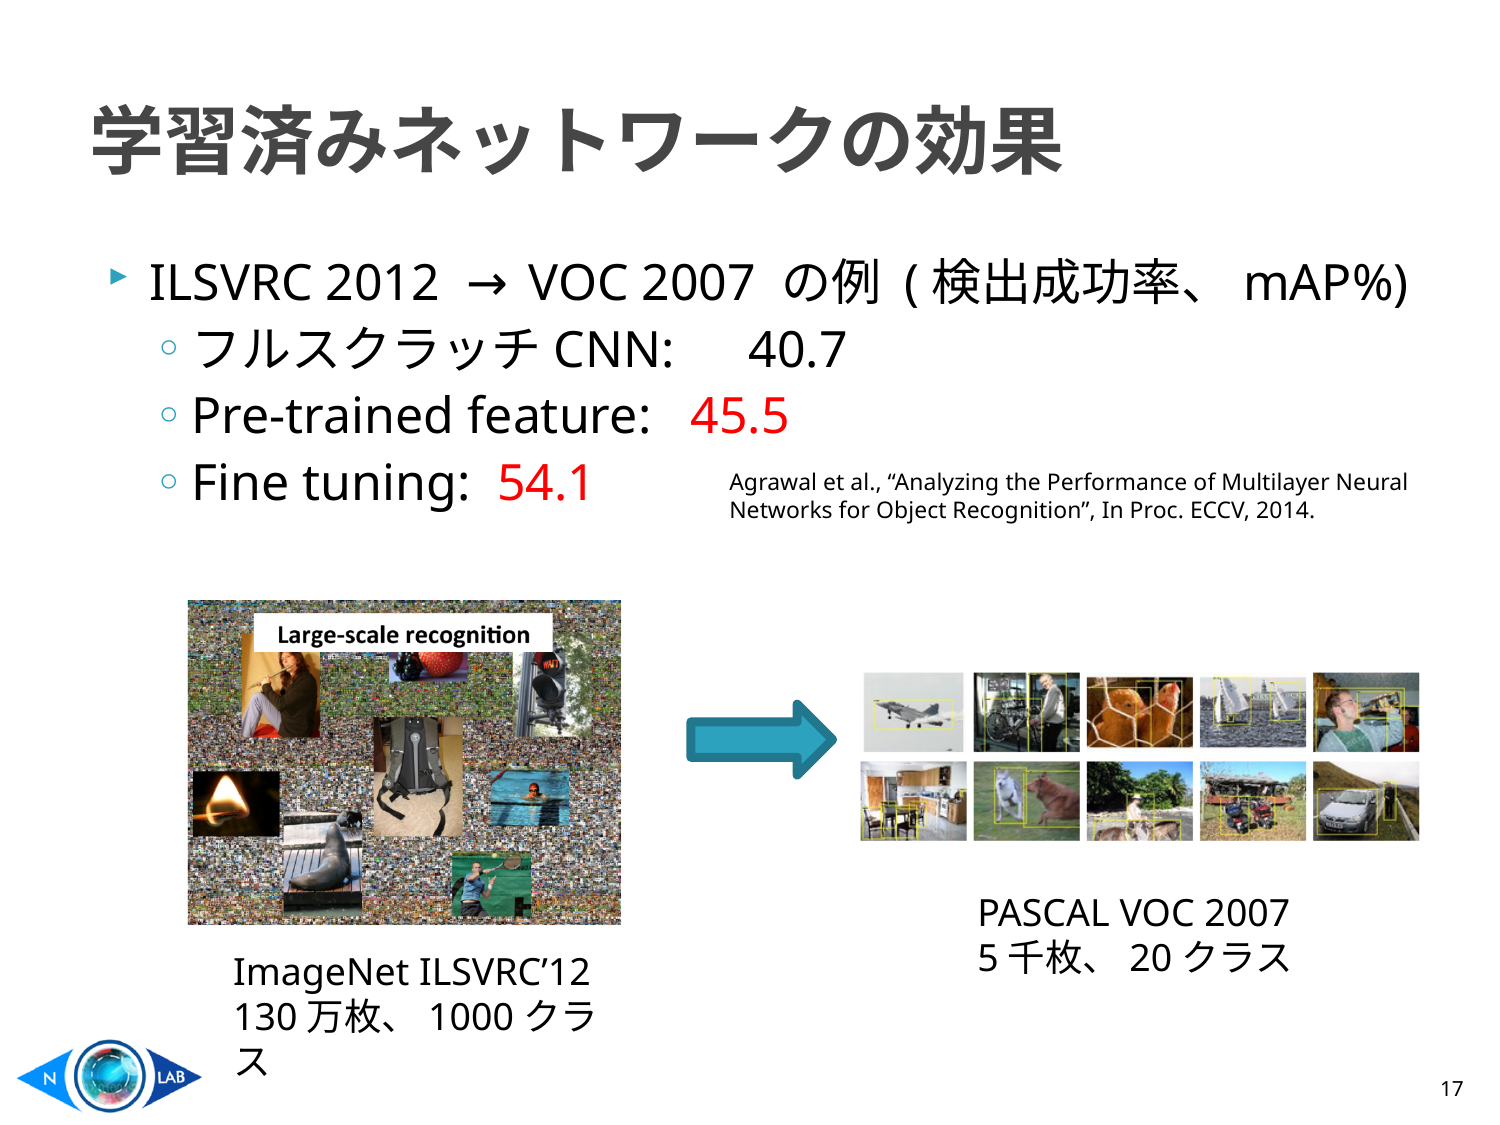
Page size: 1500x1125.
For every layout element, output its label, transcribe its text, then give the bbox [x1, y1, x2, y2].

text_box PASCAL VOC 2007 5千枚、20クラス [962, 881, 1376, 987]
picture [182, 597, 626, 929]
text_box ImageNet ILSVRC’12 130万枚、1000クラス [218, 940, 632, 1091]
text_box Agrawal et al., “Analyzing the Performance of Multilayer Neural Networks for Object Recognition”, In Proc. ECCV, 2014. [714, 460, 1447, 531]
picture [5, 1034, 219, 1120]
title 学習済みネットワークの効果 [75, 45, 1425, 233]
list ILSVRC 2012 → VOC 2007 の例 (検出成功率、mAP%) フルスクラッチCNN: 40.7 Pre-trained feature: 45.5 Fine tuning: 54.1 [75, 243, 1425, 986]
text_box [686, 699, 838, 780]
picture [856, 668, 1424, 848]
slide_number 17 [1399, 1051, 1479, 1112]
